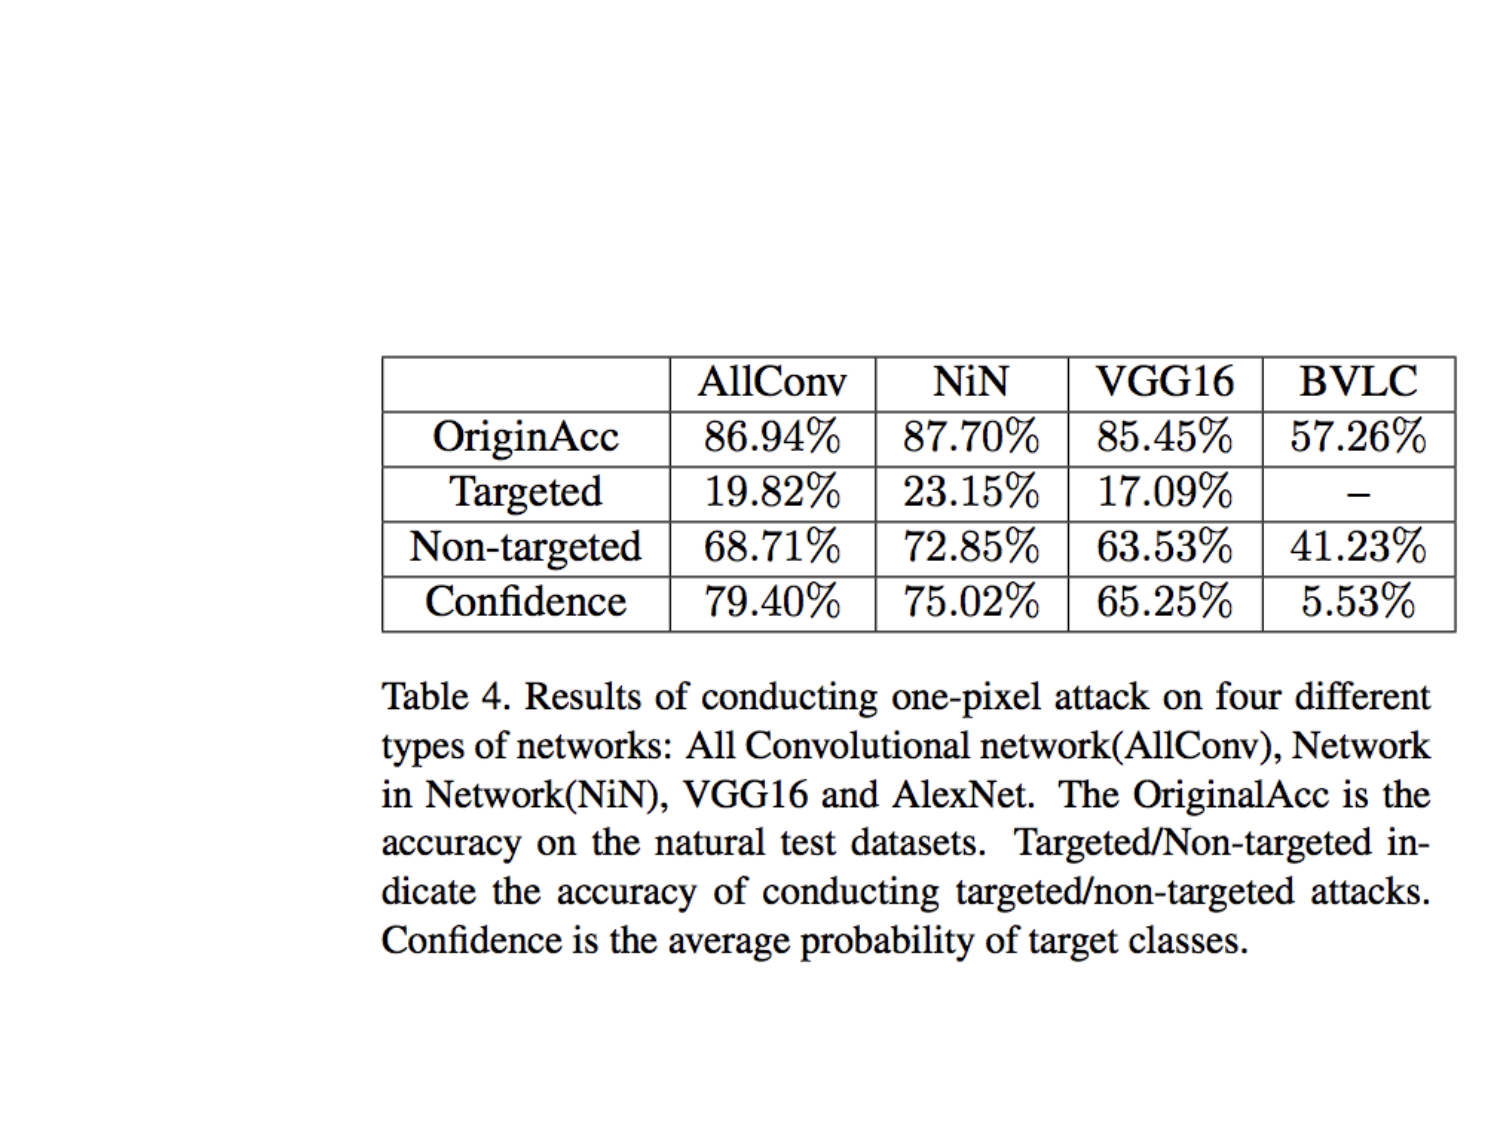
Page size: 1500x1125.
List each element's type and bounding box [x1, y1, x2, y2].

picture [361, 335, 1469, 983]
